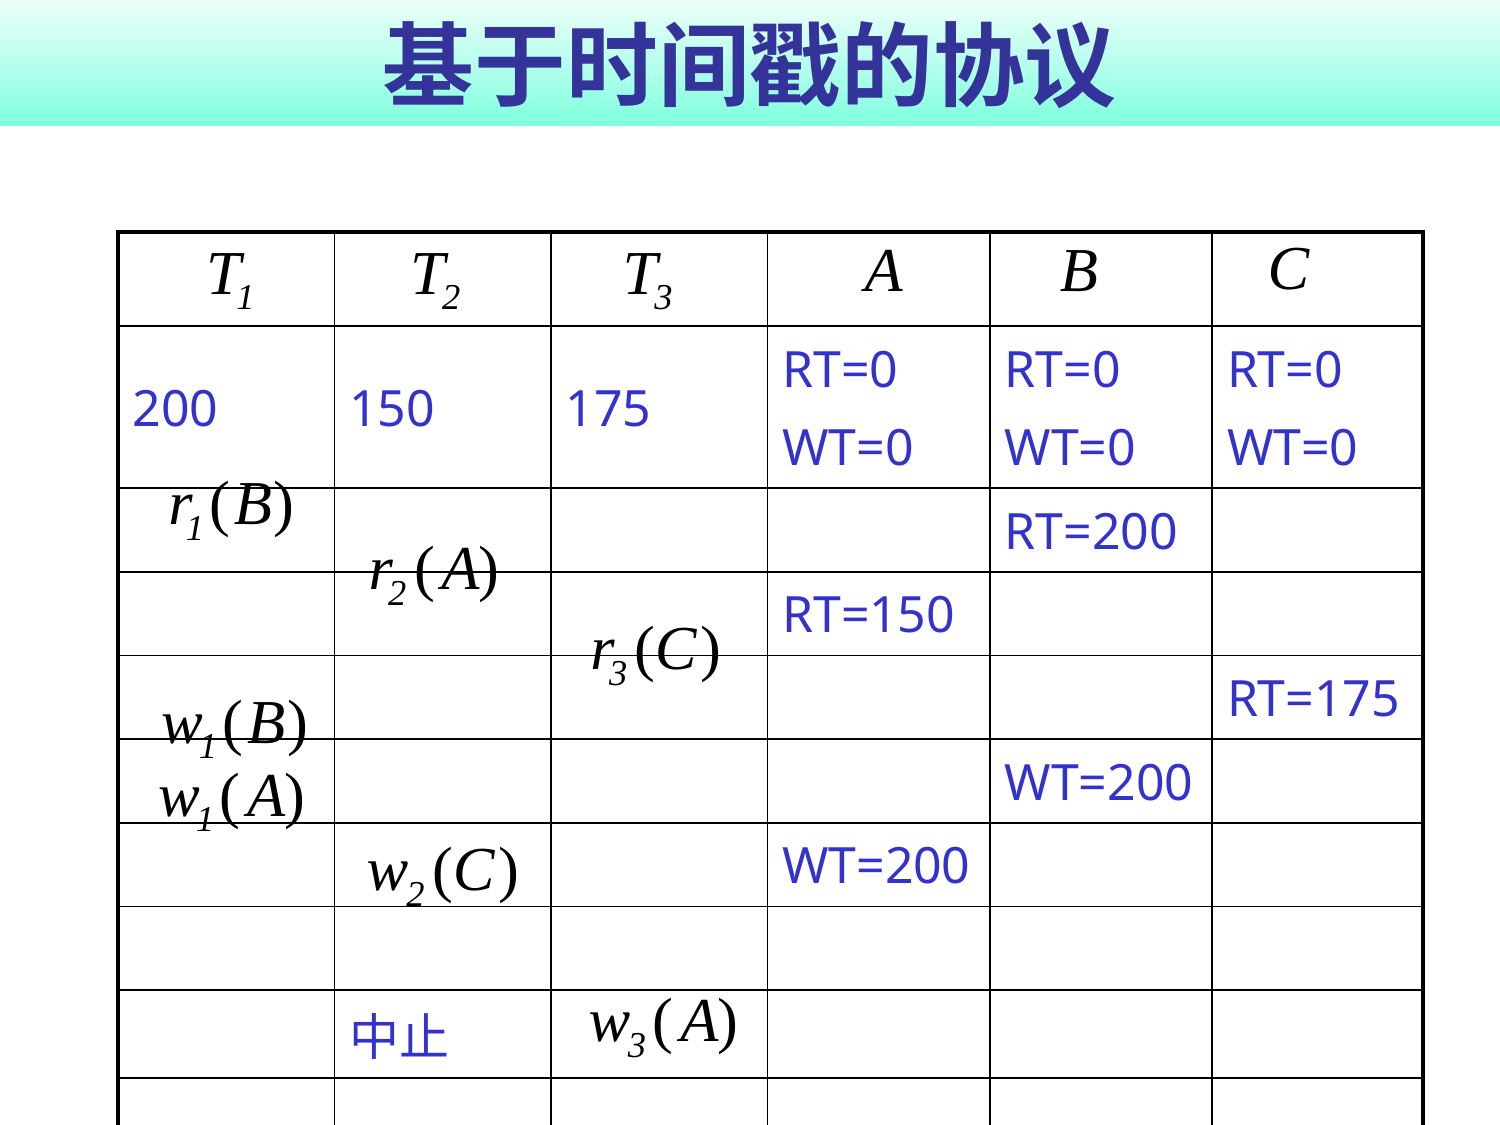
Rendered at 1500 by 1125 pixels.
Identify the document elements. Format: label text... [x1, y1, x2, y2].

table_cell [552, 1079, 767, 1125]
table_cell [319, 740, 334, 822]
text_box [158, 461, 305, 551]
table_cell [1213, 489, 1421, 571]
table_cell [335, 573, 550, 655]
table_cell [991, 656, 1211, 738]
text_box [1048, 234, 1112, 303]
table_cell [991, 1079, 1211, 1125]
table_header [991, 234, 1211, 325]
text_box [147, 753, 315, 843]
table_header [1213, 234, 1421, 325]
title 基于时间戳的协议 [0, 0, 1500, 126]
table_cell 175 [552, 327, 767, 487]
table_cell [768, 740, 989, 822]
table_cell [1213, 824, 1421, 906]
table_cell RT=175 [1213, 656, 1421, 738]
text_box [849, 234, 913, 303]
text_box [580, 606, 733, 702]
table_cell 中止 [335, 991, 550, 1077]
table_cell [768, 656, 989, 738]
table_cell [1213, 1079, 1421, 1125]
table_cell [120, 824, 334, 906]
table_cell [335, 656, 550, 738]
table_cell RT=0 WT=0 [1213, 327, 1421, 487]
table_cell [335, 1079, 550, 1125]
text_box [1259, 231, 1323, 305]
table_cell [335, 824, 550, 906]
table_cell RT=0 WT=0 [991, 327, 1211, 487]
table_cell [120, 991, 334, 1077]
table_cell [752, 991, 767, 1077]
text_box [355, 828, 529, 918]
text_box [200, 231, 264, 321]
table_header [120, 234, 196, 325]
table_cell [120, 573, 334, 655]
table_cell [768, 991, 989, 1077]
table_cell [991, 907, 1211, 989]
table_cell [991, 573, 1211, 655]
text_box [616, 231, 686, 326]
table_cell RT=150 [768, 573, 989, 655]
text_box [359, 526, 511, 616]
table_header [475, 234, 550, 325]
table_cell [552, 991, 574, 1077]
table_cell [552, 907, 767, 989]
table_cell [552, 656, 767, 738]
table_cell [1213, 573, 1421, 655]
table_cell [120, 740, 145, 822]
table_cell [552, 740, 767, 822]
table_cell [991, 991, 1211, 1077]
table_cell [991, 824, 1211, 906]
table_cell [1213, 991, 1421, 1077]
table_cell [768, 1079, 989, 1125]
table_cell [768, 907, 989, 989]
table_header [688, 234, 767, 325]
table_cell [120, 1079, 334, 1125]
table_cell [335, 489, 550, 571]
table_cell [768, 489, 989, 571]
table_cell 150 [335, 327, 550, 487]
table_cell [552, 573, 767, 655]
table_cell RT=0 WT=0 [768, 327, 989, 487]
table_cell [335, 907, 550, 989]
table_cell WT=200 [768, 824, 989, 906]
table_header [768, 234, 989, 325]
table_cell 200 [120, 327, 334, 487]
table_cell [120, 907, 334, 989]
table_header [267, 234, 334, 325]
table_cell [335, 740, 550, 822]
table_cell WT=200 [991, 740, 1211, 822]
table_cell [1213, 907, 1421, 989]
table_cell [552, 489, 767, 571]
table_cell [552, 824, 767, 906]
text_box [577, 978, 751, 1074]
table_cell RT=200 [991, 489, 1211, 571]
table_cell [120, 489, 334, 571]
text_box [150, 680, 318, 756]
table_cell [1213, 740, 1421, 822]
table_header [335, 234, 400, 325]
table_cell [120, 656, 334, 738]
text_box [404, 231, 473, 321]
table_header [552, 234, 612, 325]
